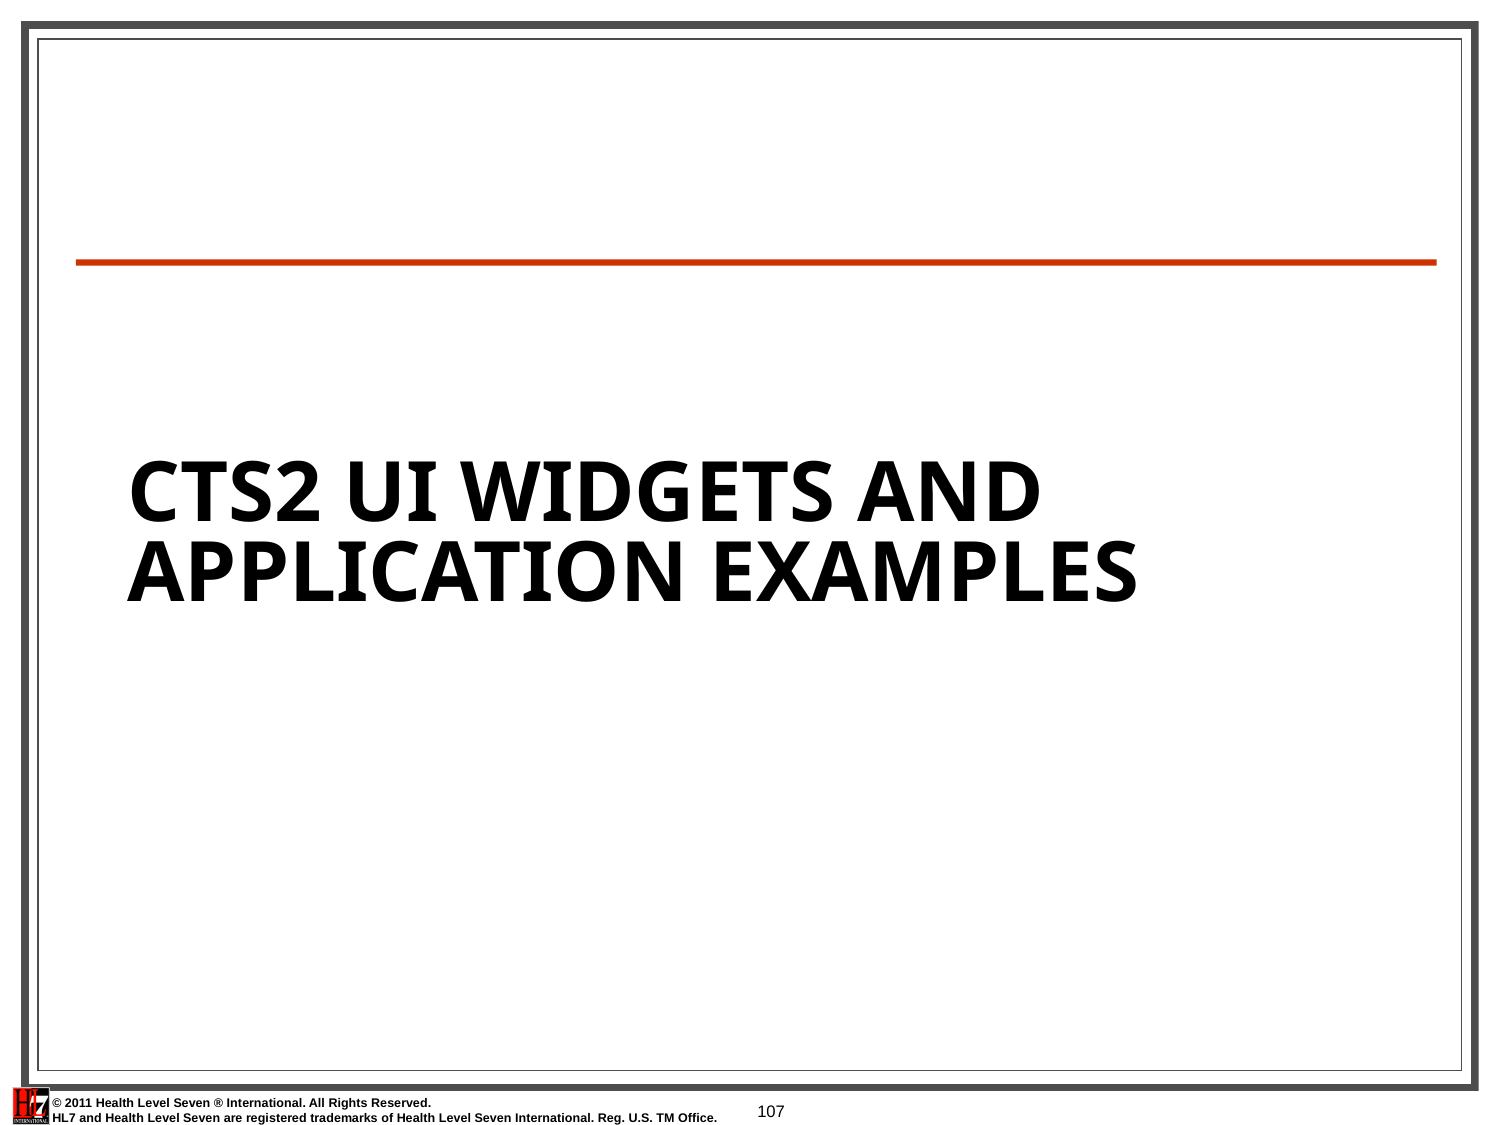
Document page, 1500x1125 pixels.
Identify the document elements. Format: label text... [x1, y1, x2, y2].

title CTS2 UI Widgets and Application Examples [112, 449, 1397, 676]
slide_number 107 [712, 1071, 801, 1125]
picture [12, 1087, 50, 1125]
